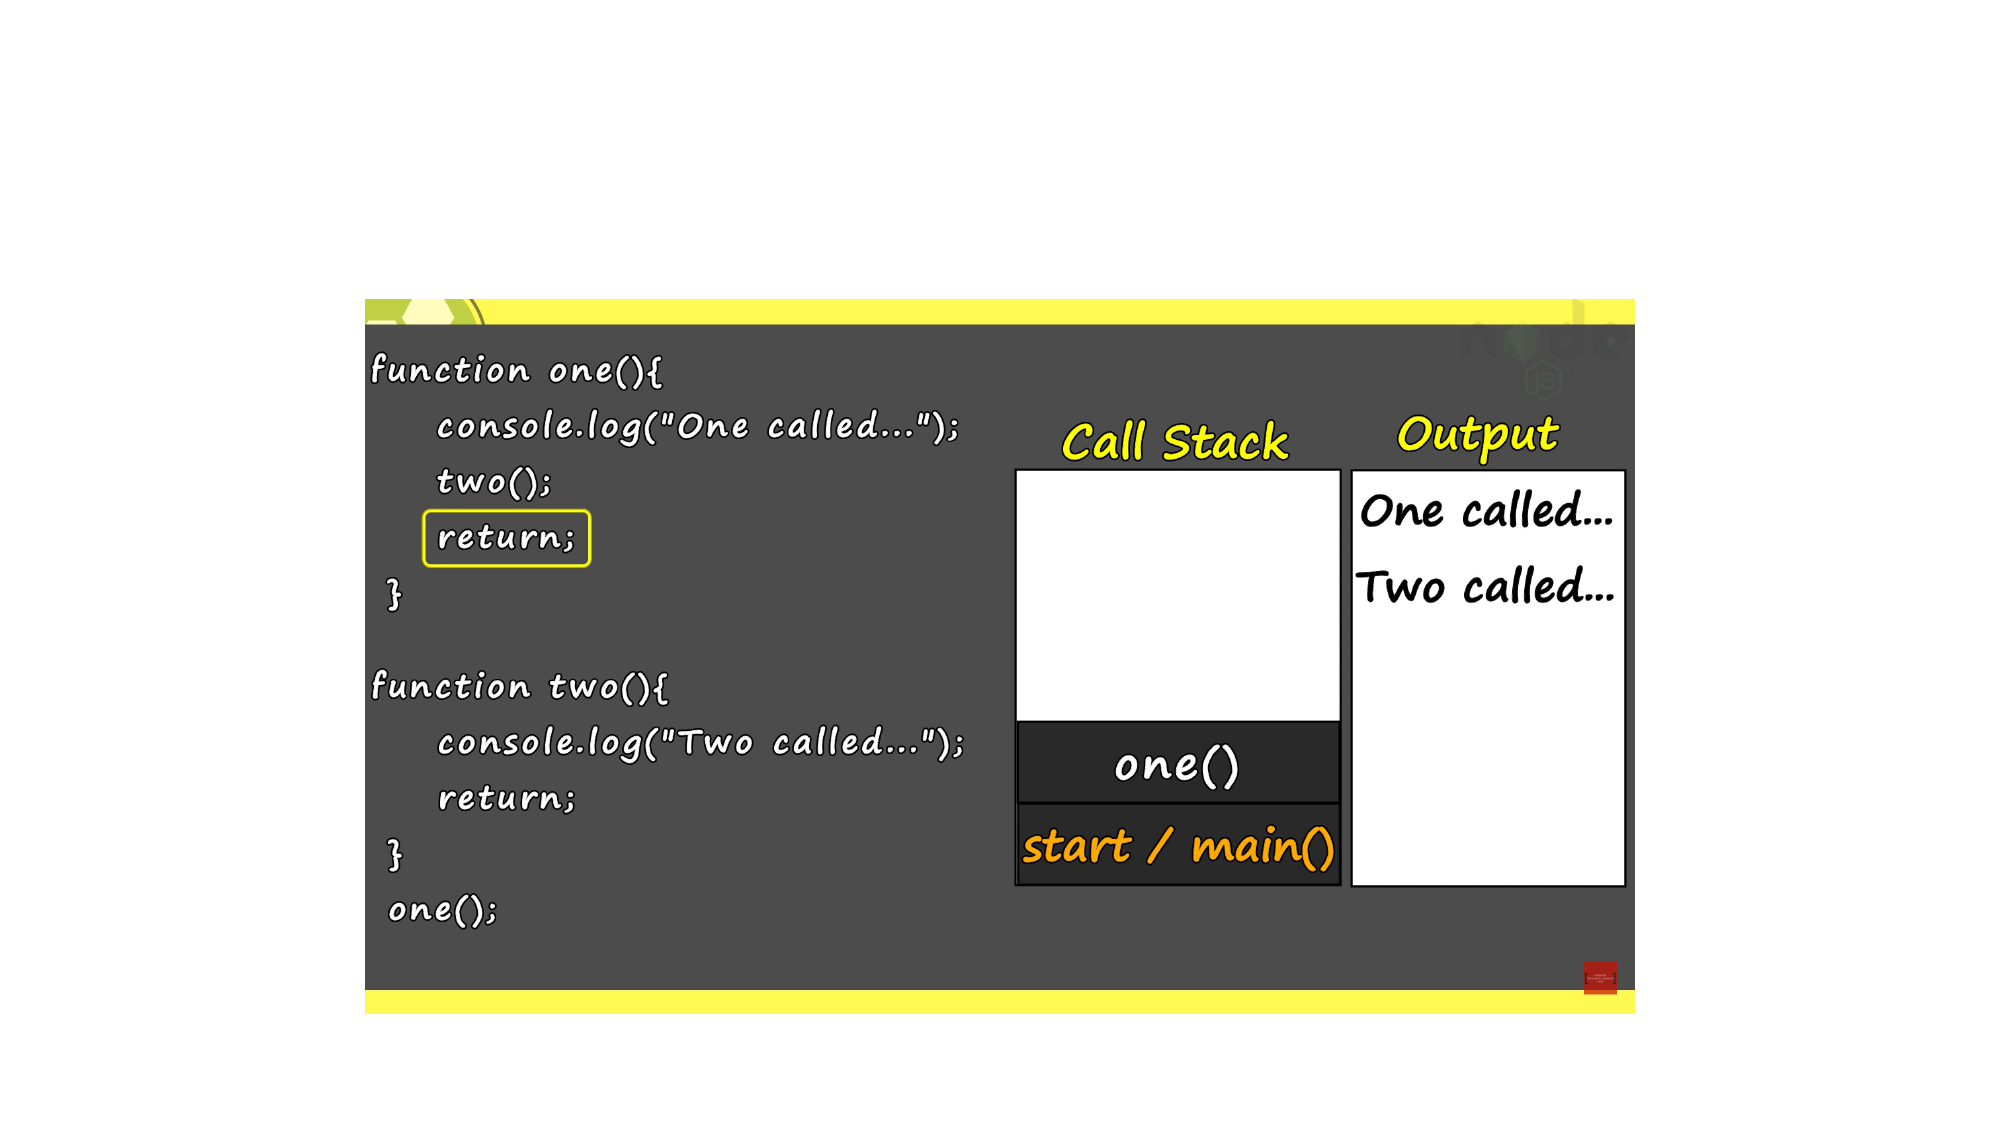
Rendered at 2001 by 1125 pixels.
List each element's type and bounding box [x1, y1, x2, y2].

list [365, 299, 1635, 1014]
